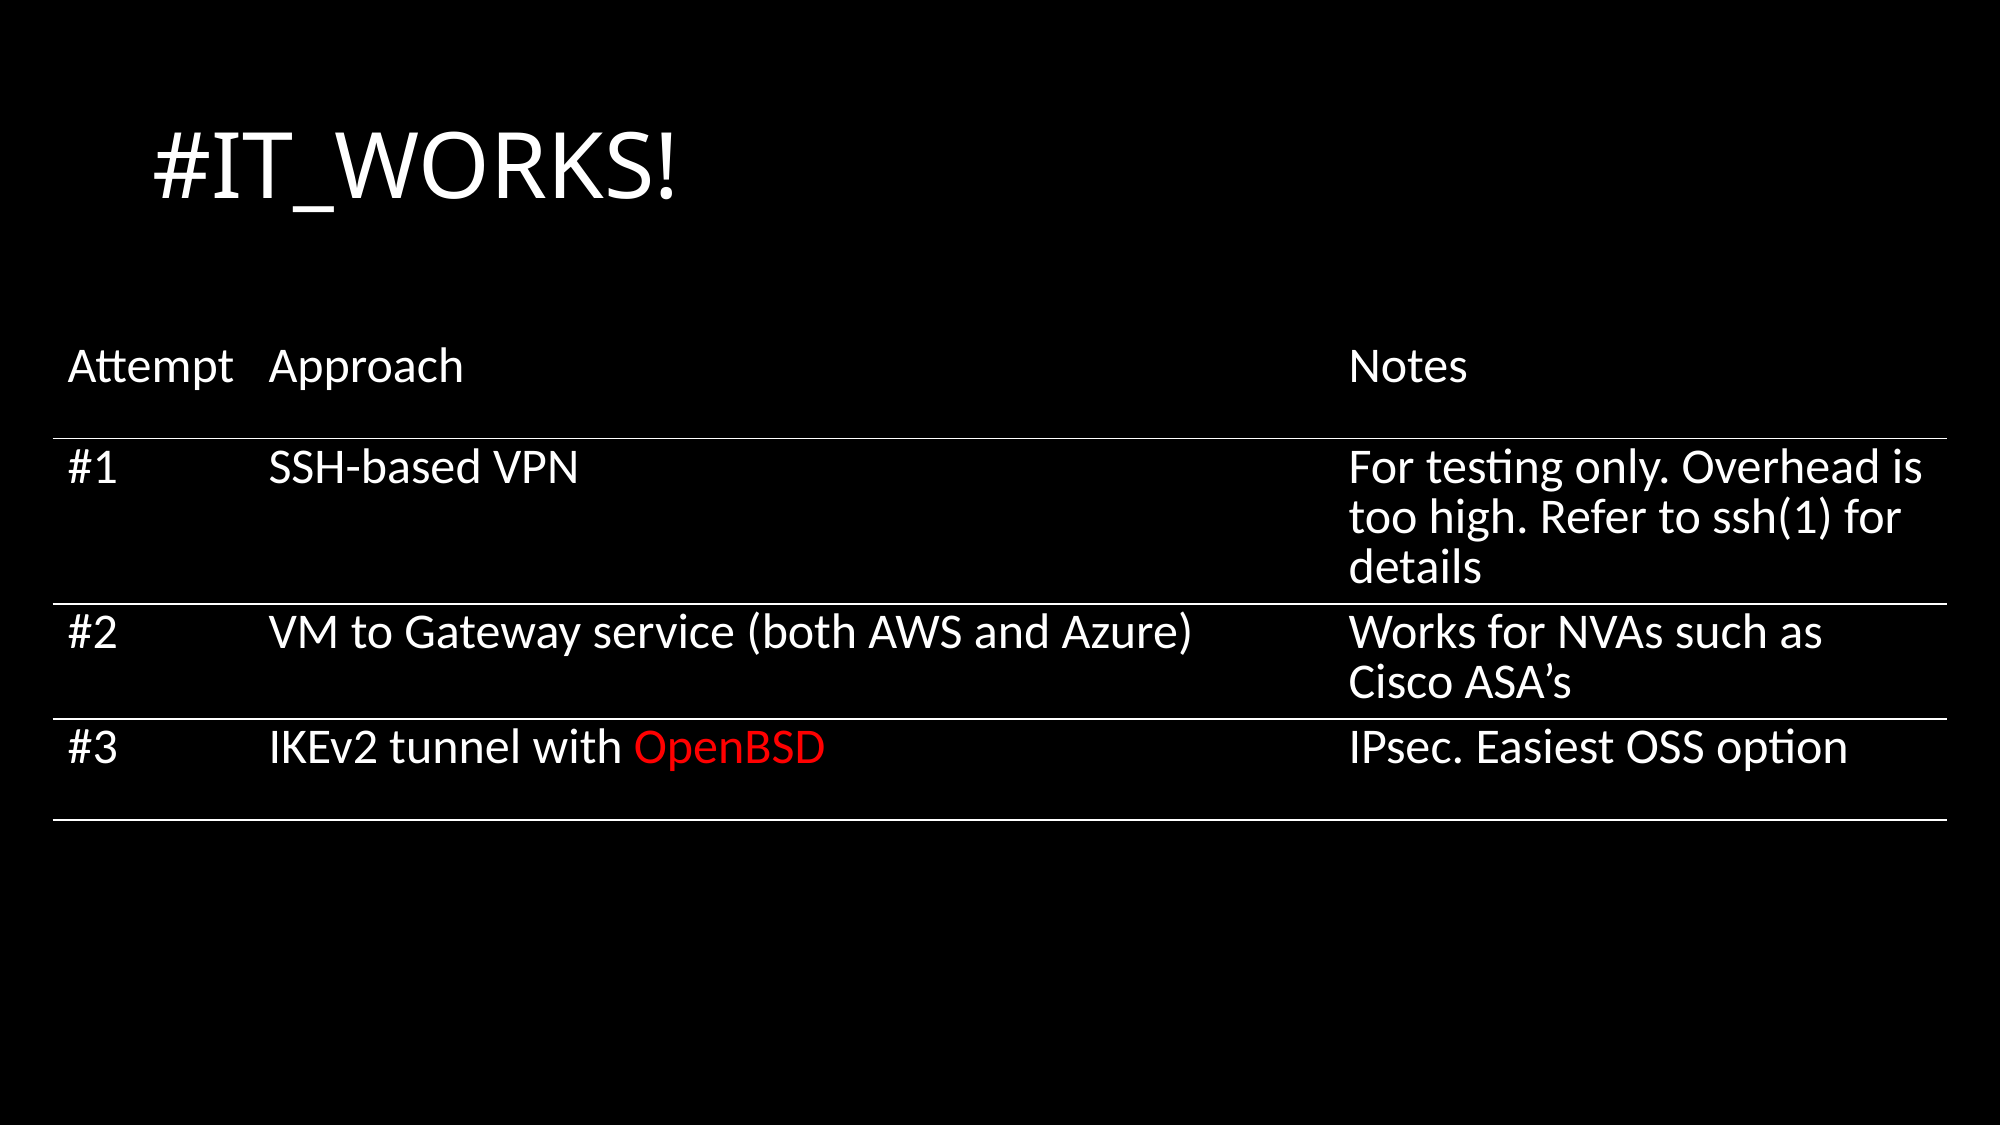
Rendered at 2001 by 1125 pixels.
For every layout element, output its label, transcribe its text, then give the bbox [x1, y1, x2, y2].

title #IT_WORKS! [137, 59, 1863, 278]
table_cell Works for NVAs such as Cisco ASA’s [1333, 605, 1947, 718]
table_cell IKEv2 tunnel with OpenBSD [254, 720, 1333, 819]
table_header Approach [254, 338, 1333, 438]
table_cell #2 [53, 605, 254, 718]
table_cell VM to Gateway service (both AWS and Azure) [254, 605, 1333, 718]
table_cell #1 [53, 439, 254, 603]
table_header Attempt [53, 338, 254, 438]
table_cell SSH-based VPN [254, 439, 1333, 603]
table_cell For testing only. Overhead is too high. Refer to ssh(1) for details [1333, 439, 1947, 603]
table_cell IPsec. Easiest OSS option [1333, 720, 1947, 819]
table_cell #3 [53, 720, 254, 819]
table_header Notes [1333, 338, 1947, 438]
